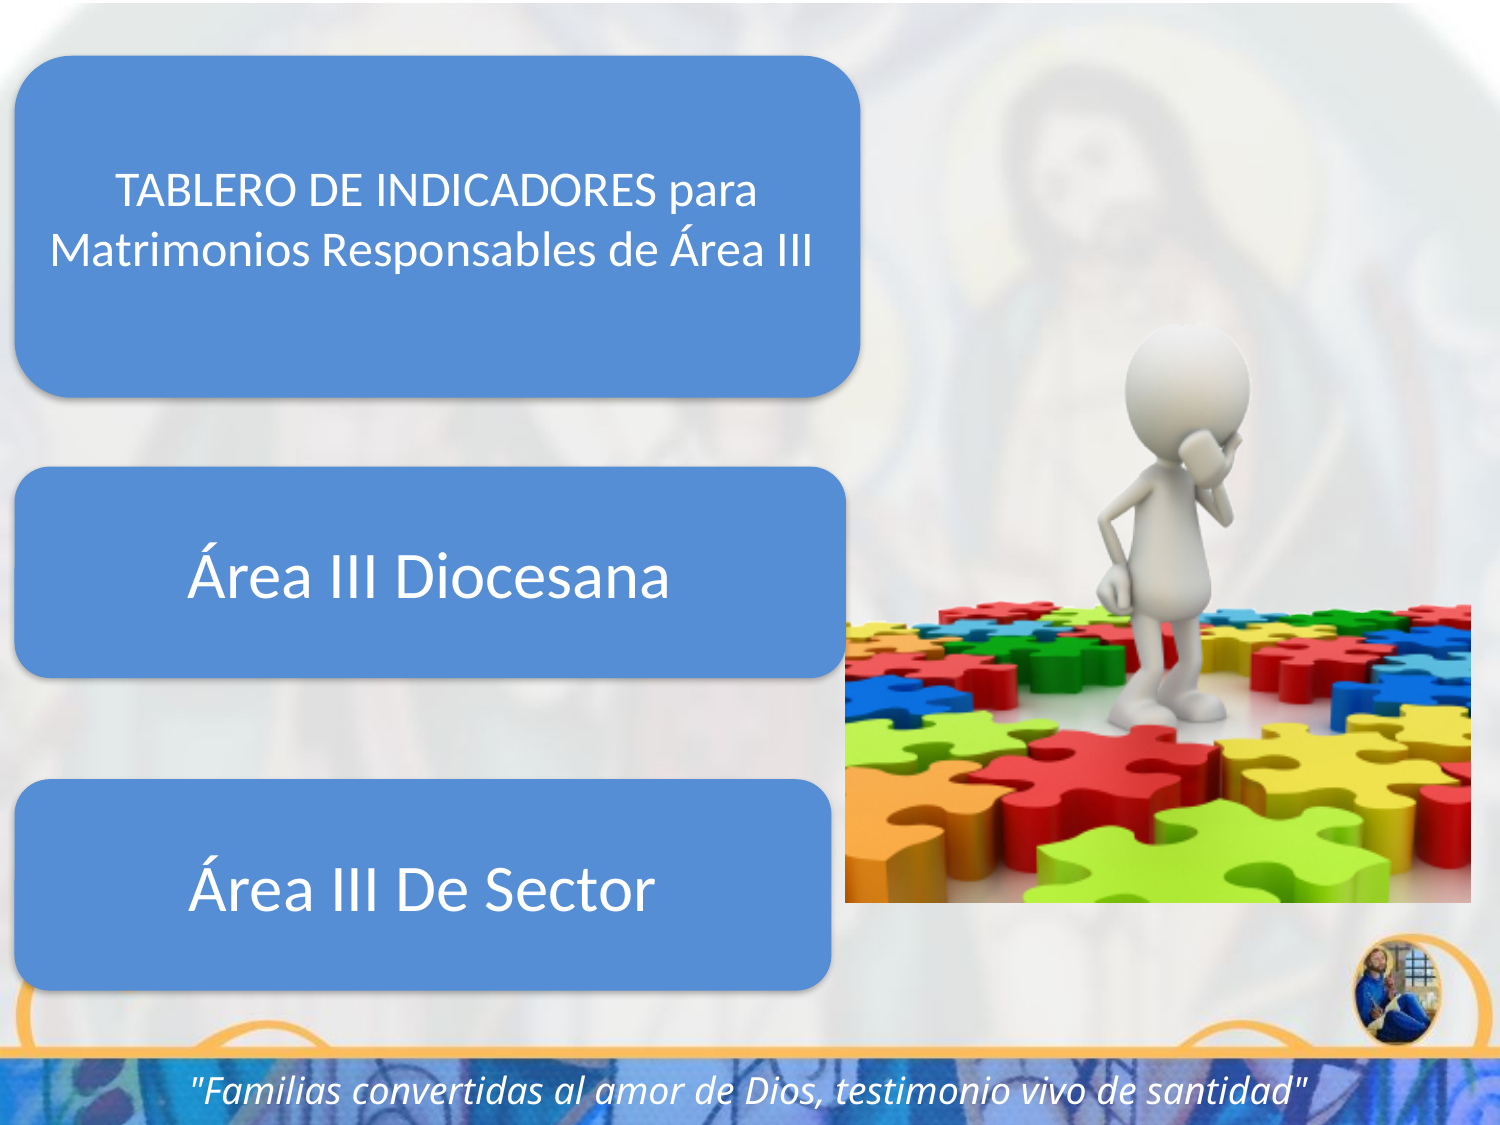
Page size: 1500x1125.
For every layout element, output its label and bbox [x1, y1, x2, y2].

picture [0, 3, 1500, 1125]
list [845, 277, 1472, 903]
